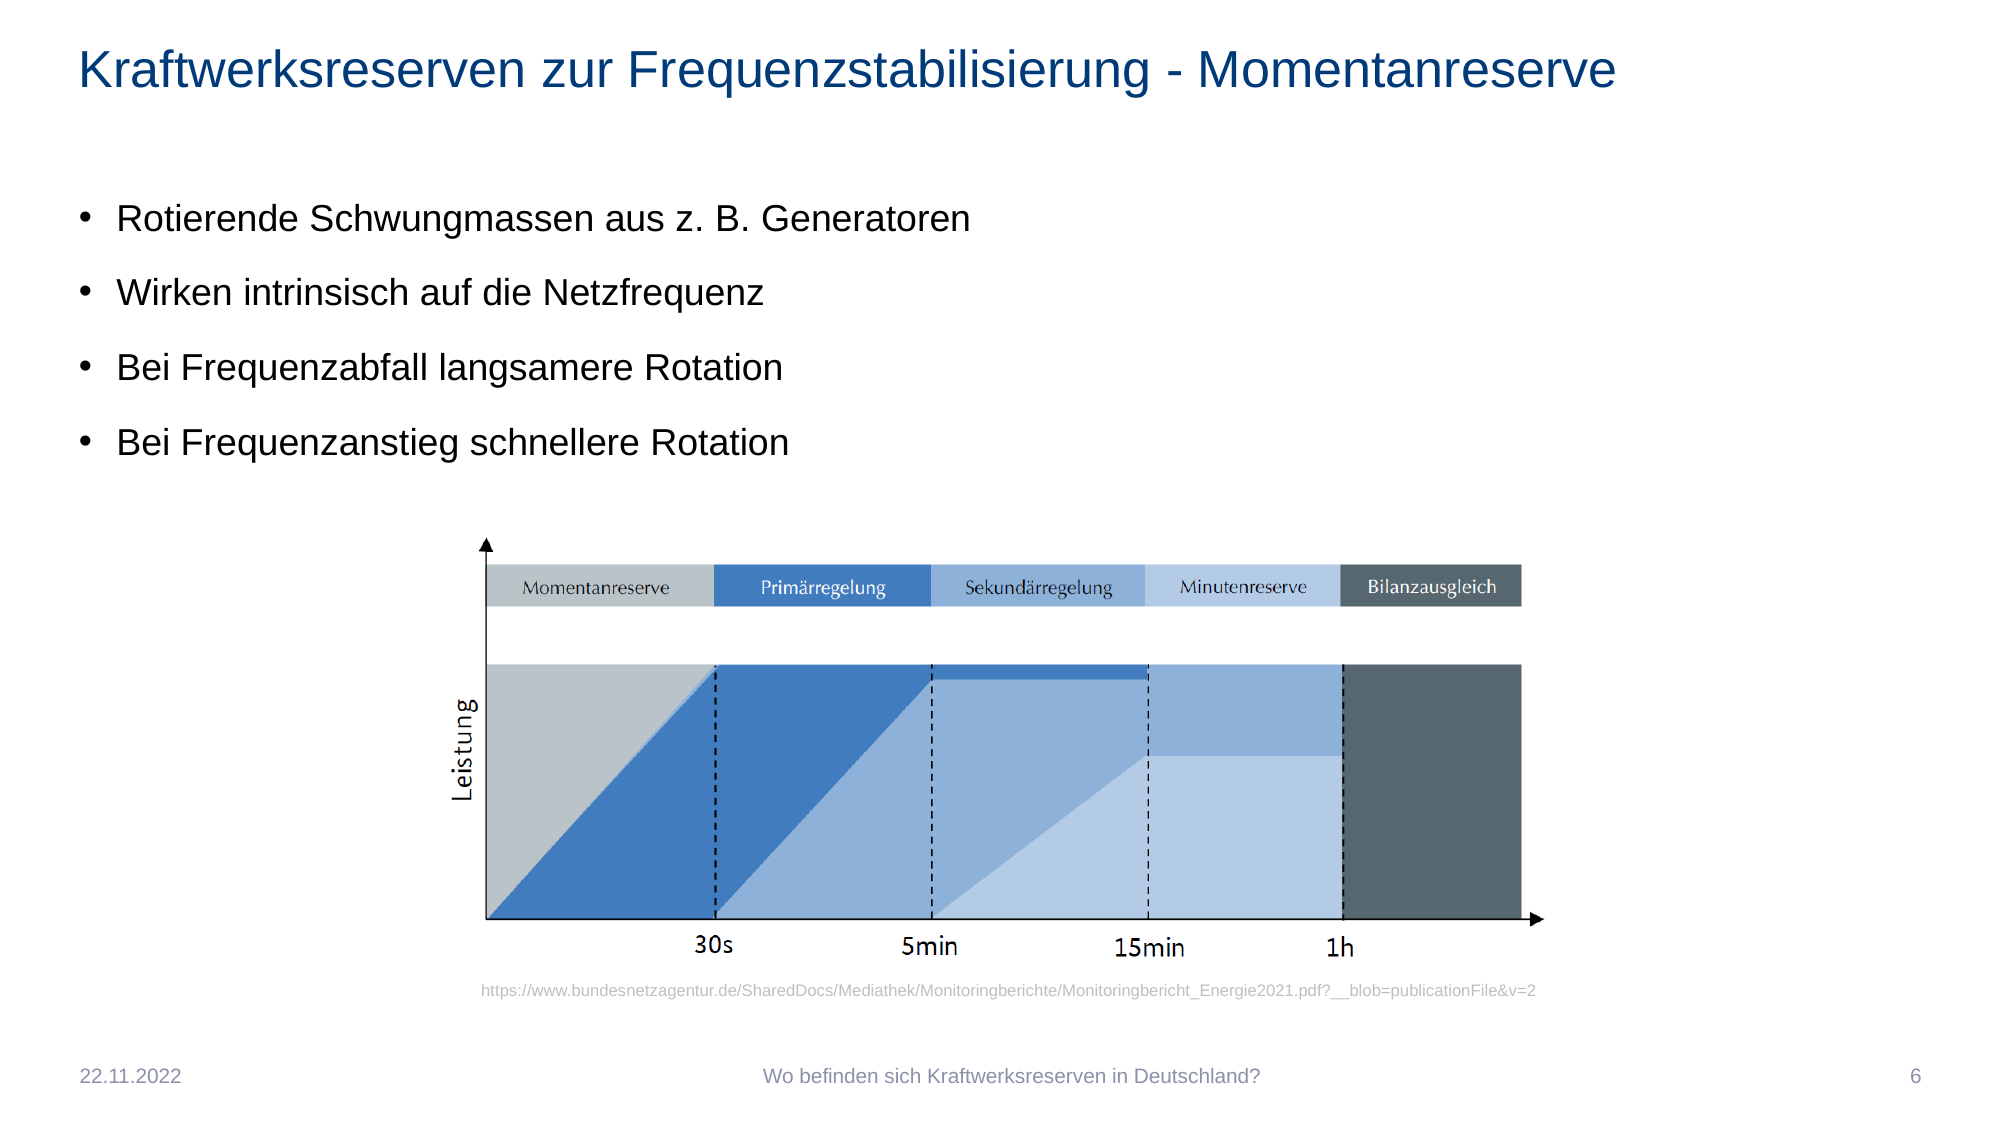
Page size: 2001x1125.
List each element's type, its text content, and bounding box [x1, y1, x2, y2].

title Kraftwerksreserven zur Frequenzstabilisierung - Momentanreserve [78, 42, 1922, 161]
list Rotierende Schwungmassen aus z. B. Generatoren Wirken intrinsisch auf die Netzfrequenz Bei Frequenzabfall langsamere Rotation Bei Frequenzanstieg schnellere Rotation [78, 184, 1922, 1047]
text_box https://www.bundesnetzagentur.de/SharedDocs/Mediathek/Monitoringberichte/Monitoringbericht_Energie2021.pdf?__blob=publicationFile&v=2 [481, 975, 1741, 1046]
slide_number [79, 1063, 273, 1094]
slide_number 6 [1744, 1063, 1922, 1094]
picture [440, 530, 1560, 976]
footer Wo befinden sich Kraftwerksreserven in Deutschland? [288, 1063, 1736, 1094]
